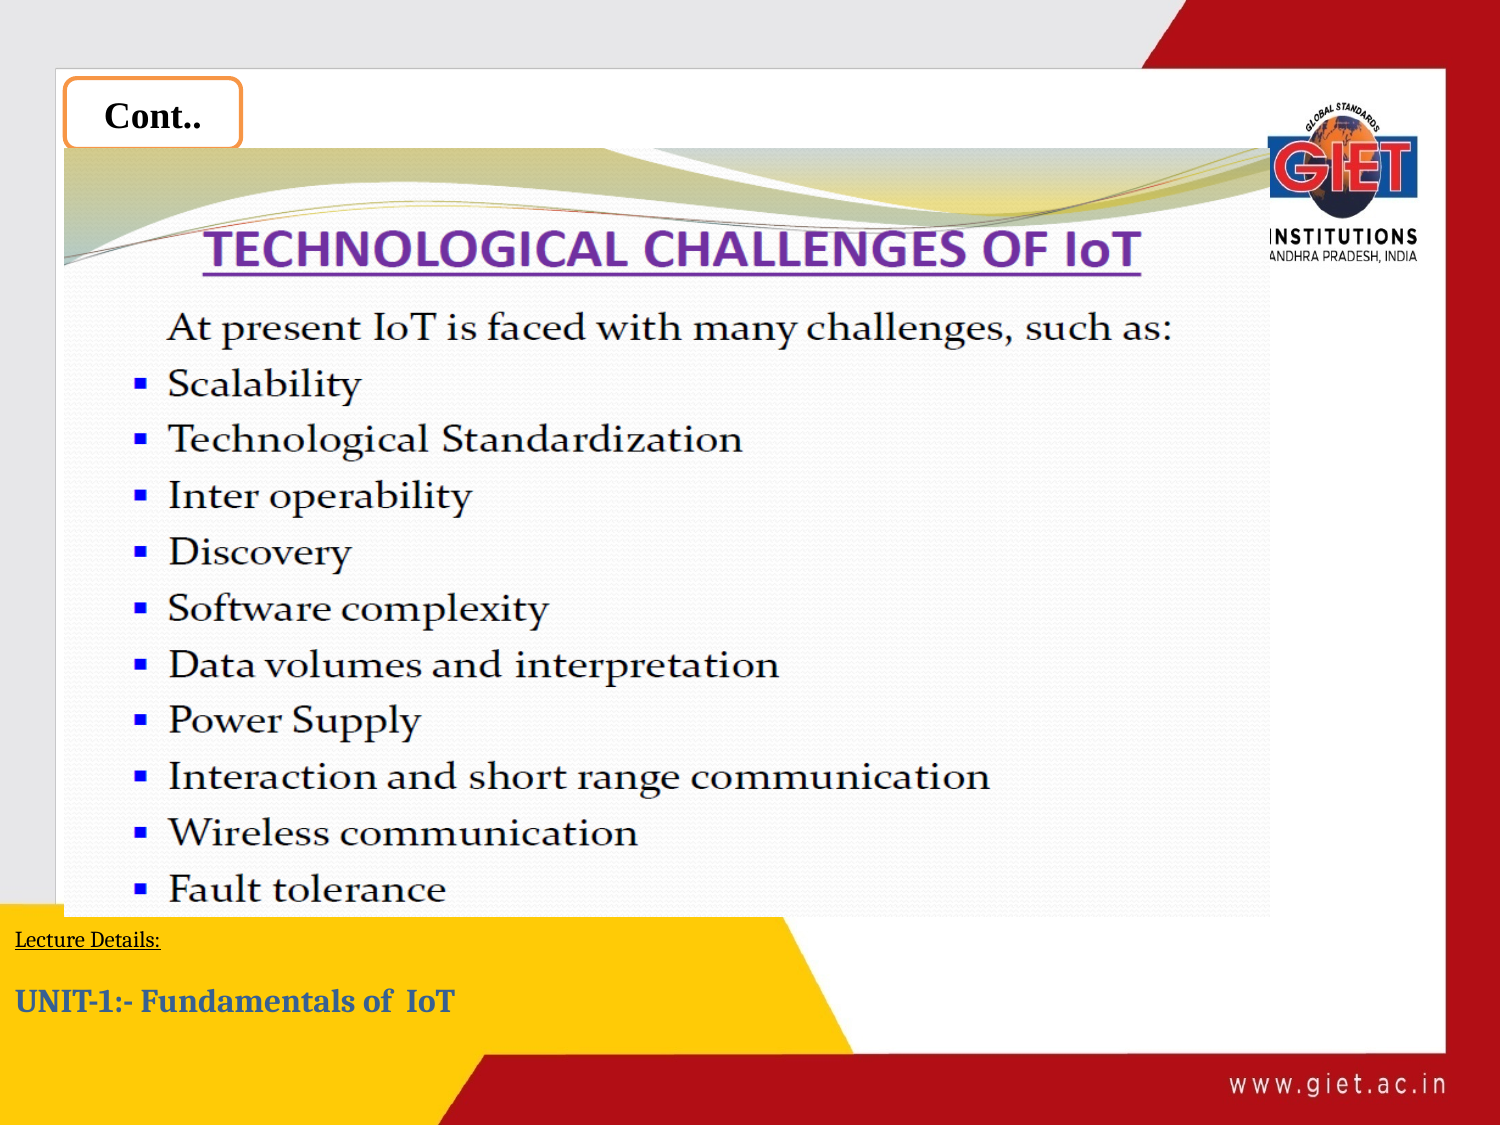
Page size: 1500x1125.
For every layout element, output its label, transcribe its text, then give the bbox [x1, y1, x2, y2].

text_box Cont.. [62, 76, 244, 147]
text_box Lecture Details: UNIT-1:- Fundamentals of IoT [0, 916, 881, 1062]
picture [0, 0, 1500, 1125]
